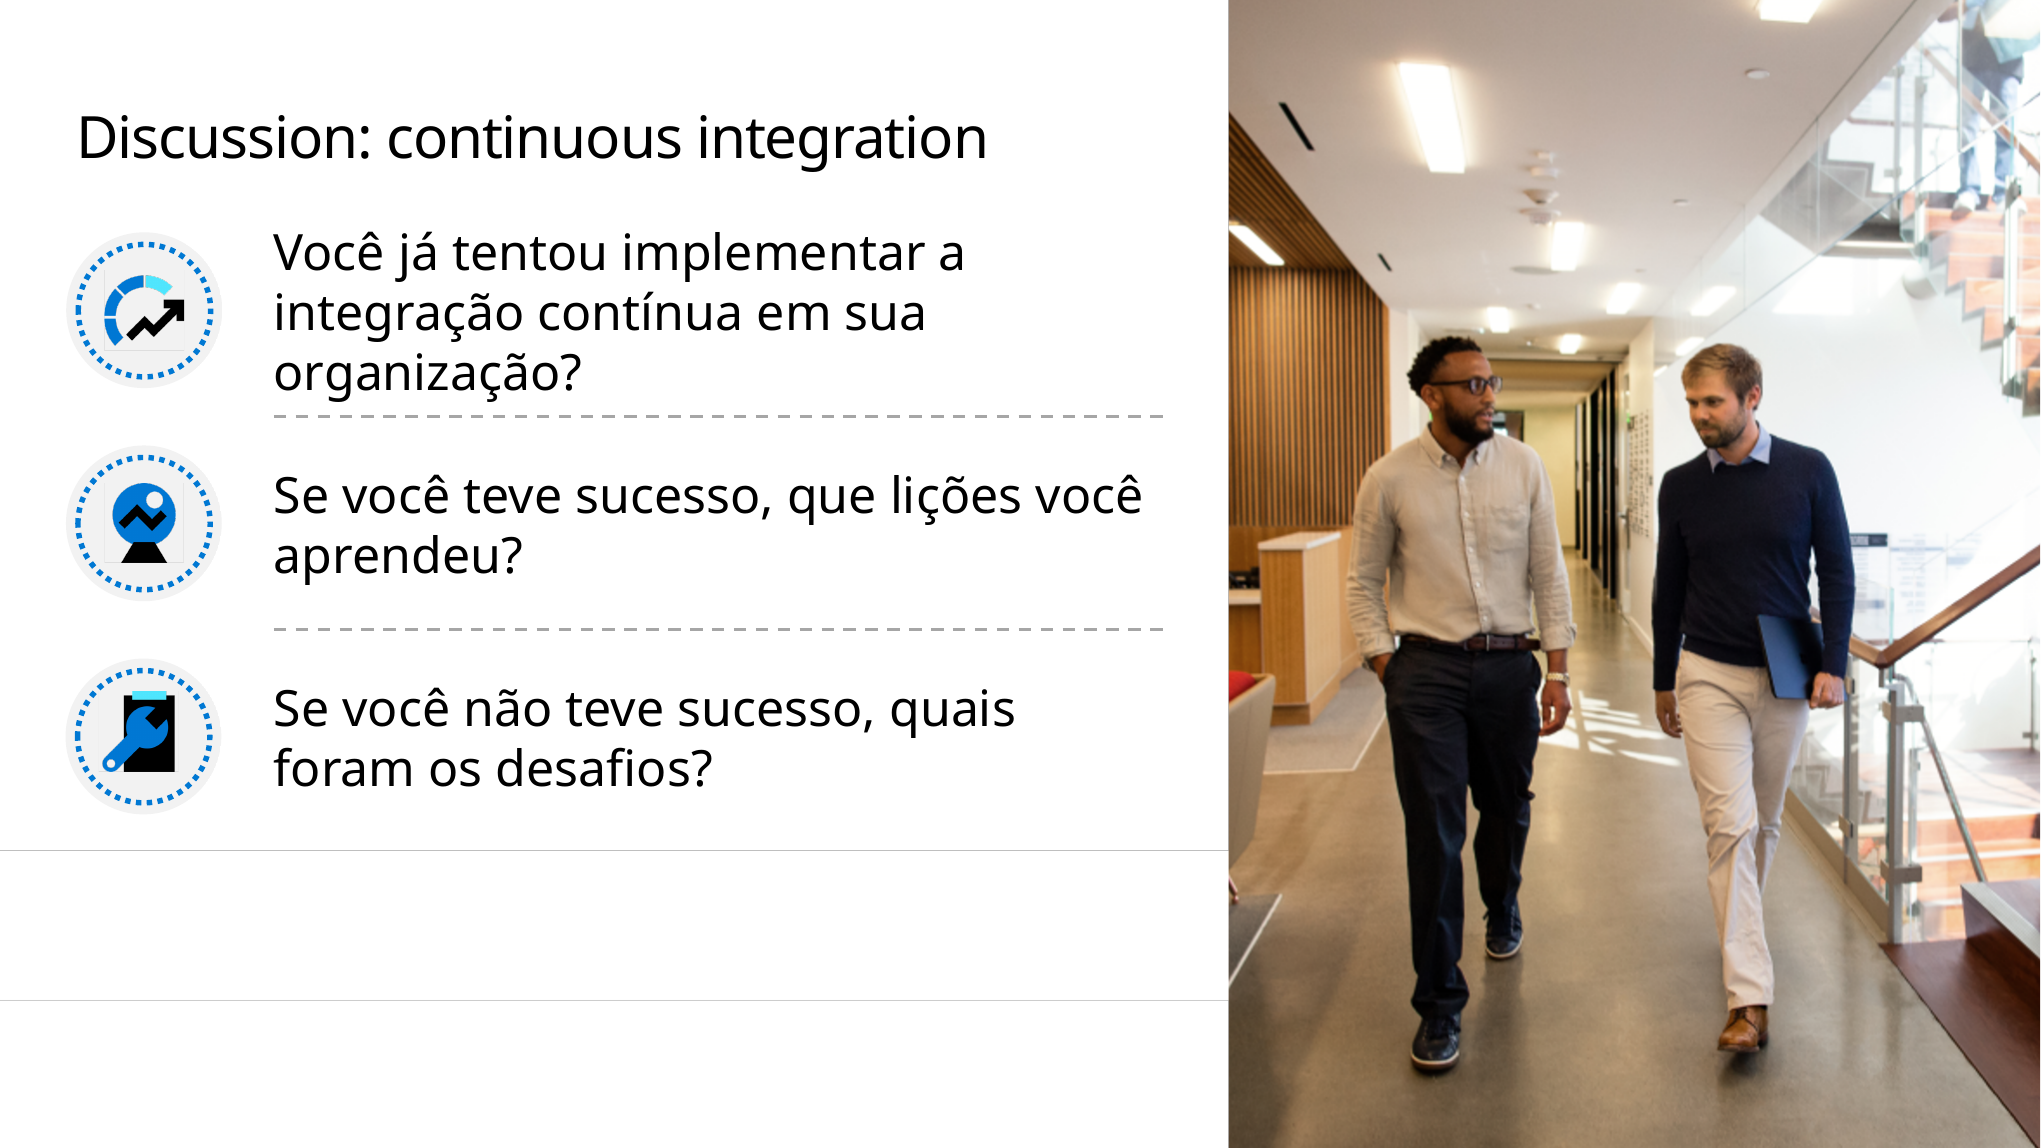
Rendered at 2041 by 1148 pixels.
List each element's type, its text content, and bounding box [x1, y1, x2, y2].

text_box Se você não teve sucesso, quais foram os desafios? [273, 690, 1169, 782]
picture [0, 0, 2041, 1148]
title Discussion: continuous integration [76, 103, 1969, 172]
text_box Você já tentou implementar a integração contínua em sua organização? [273, 264, 1169, 356]
text_box Se você teve sucesso, que lições você aprendeu? [273, 463, 1169, 584]
